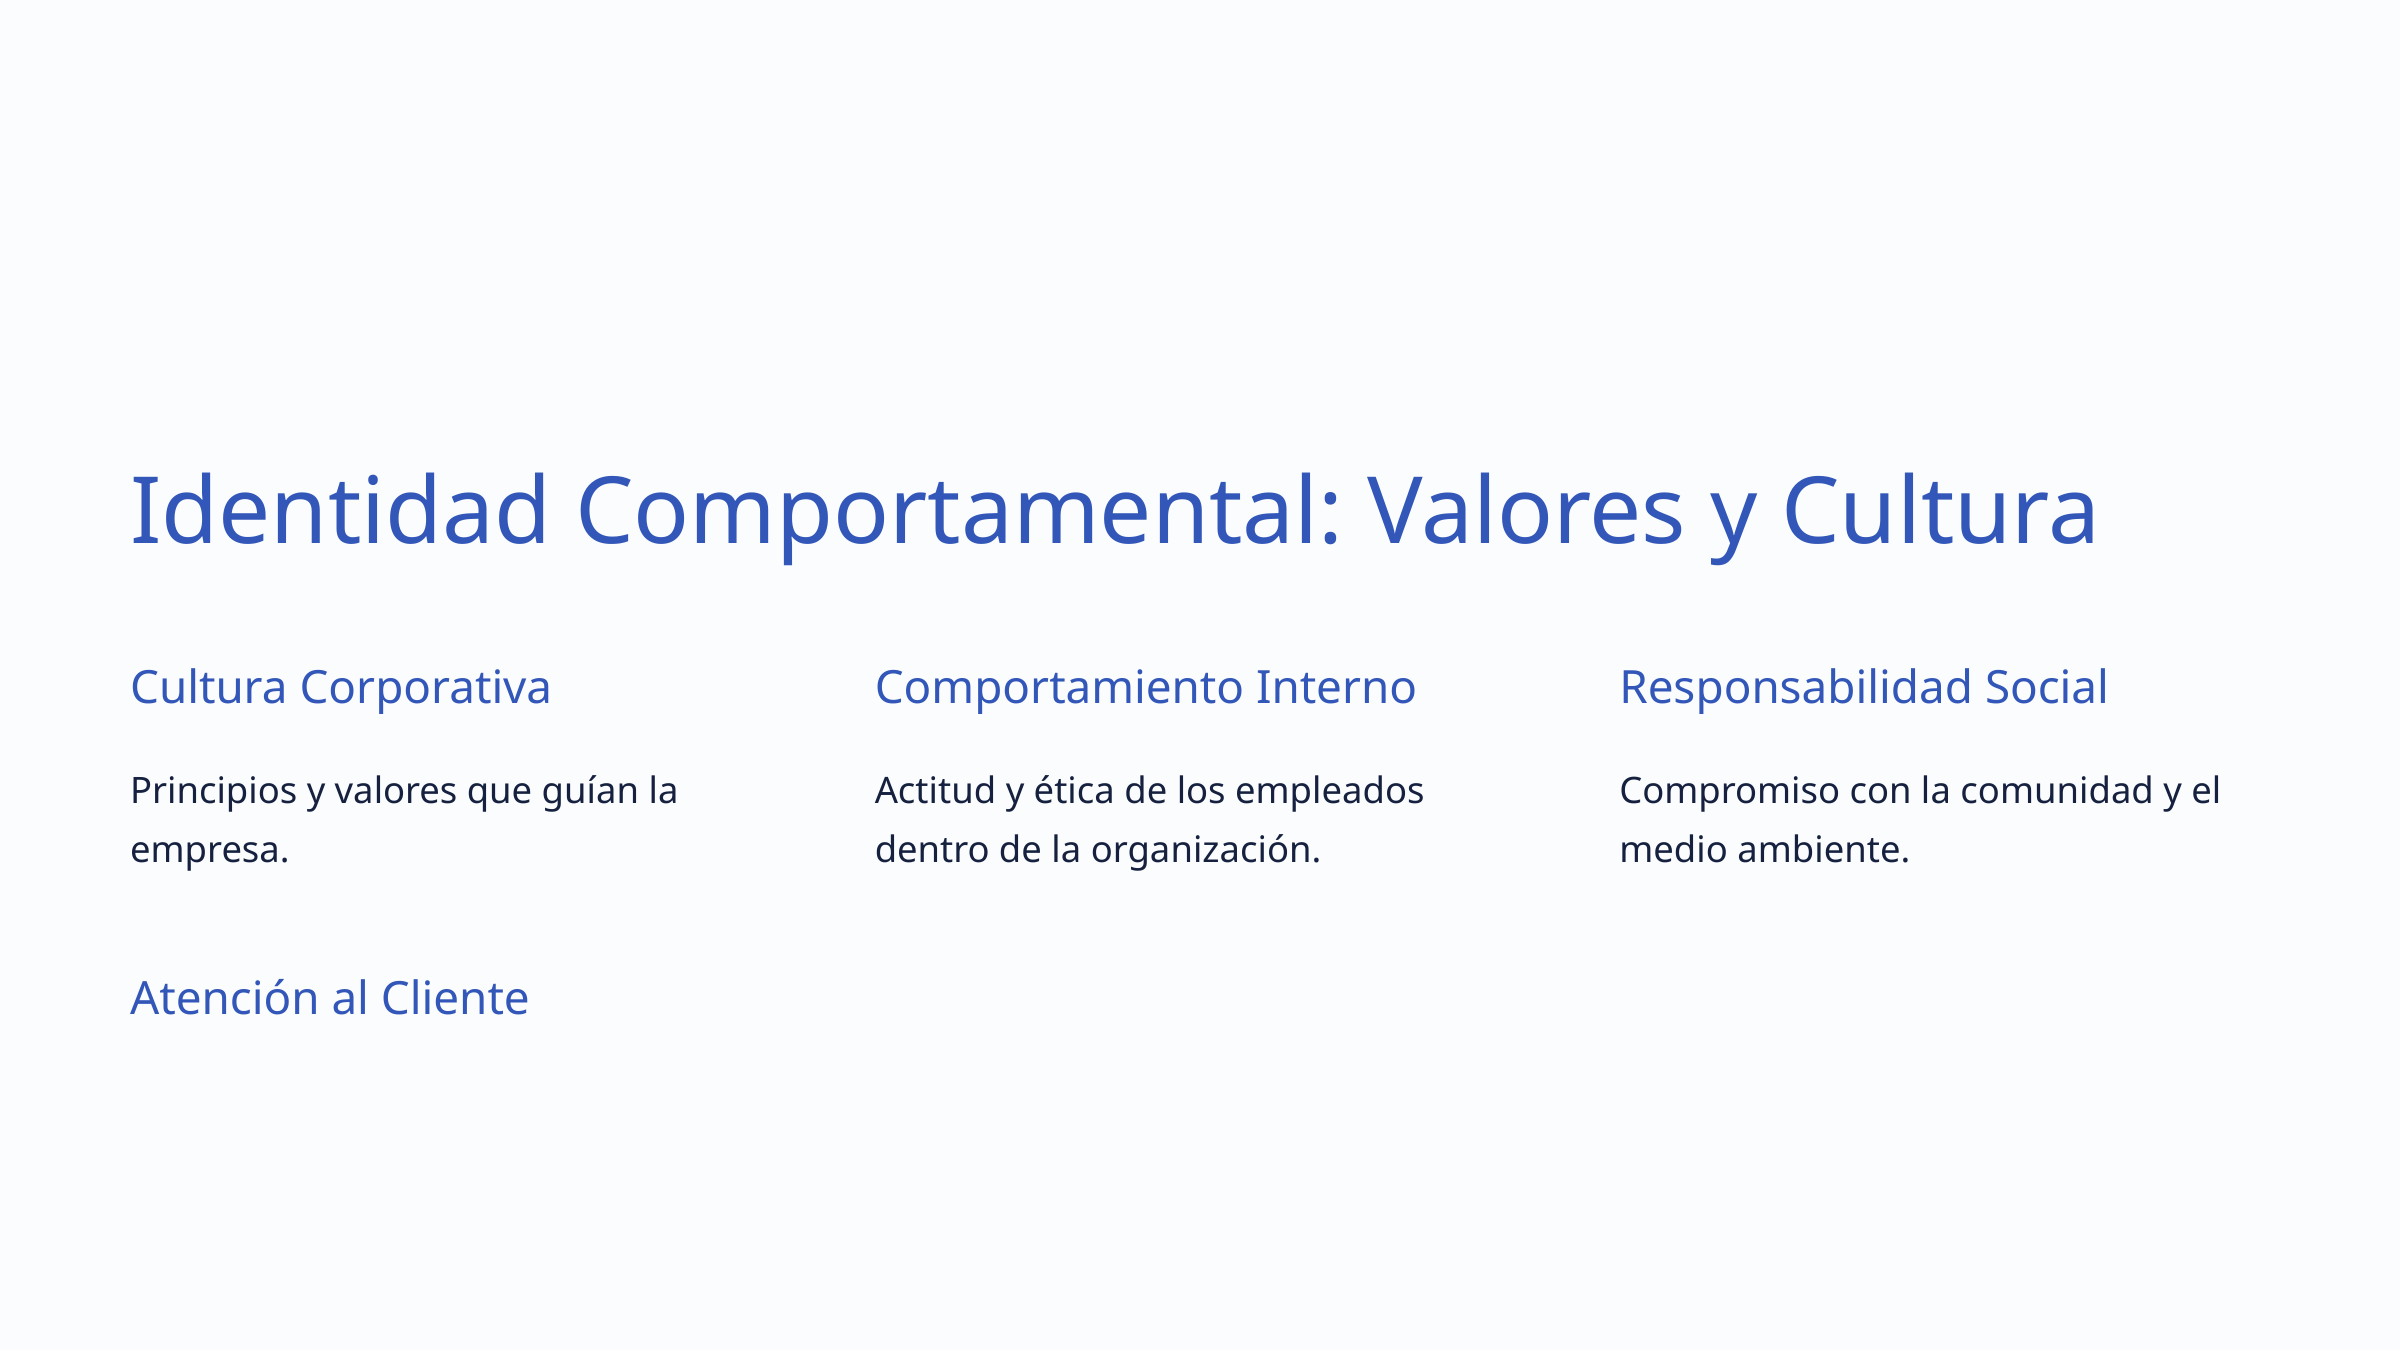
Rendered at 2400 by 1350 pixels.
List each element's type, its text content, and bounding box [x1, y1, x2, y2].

text_box Comportamiento Interno [874, 655, 1418, 714]
text_box Principios y valores que guían la empresa. [130, 751, 783, 871]
text_box Atención al Cliente [130, 966, 596, 1025]
text_box Compromiso con la comunidad y el medio ambiente. [1619, 751, 2272, 871]
text_box Actitud y ética de los empleados dentro de la organización. [874, 751, 1528, 871]
text_box Cultura Corporativa [130, 655, 596, 714]
text_box Responsabilidad Social [1619, 655, 2128, 714]
text_box Identidad Comportamental: Valores y Cultura [130, 446, 2111, 563]
